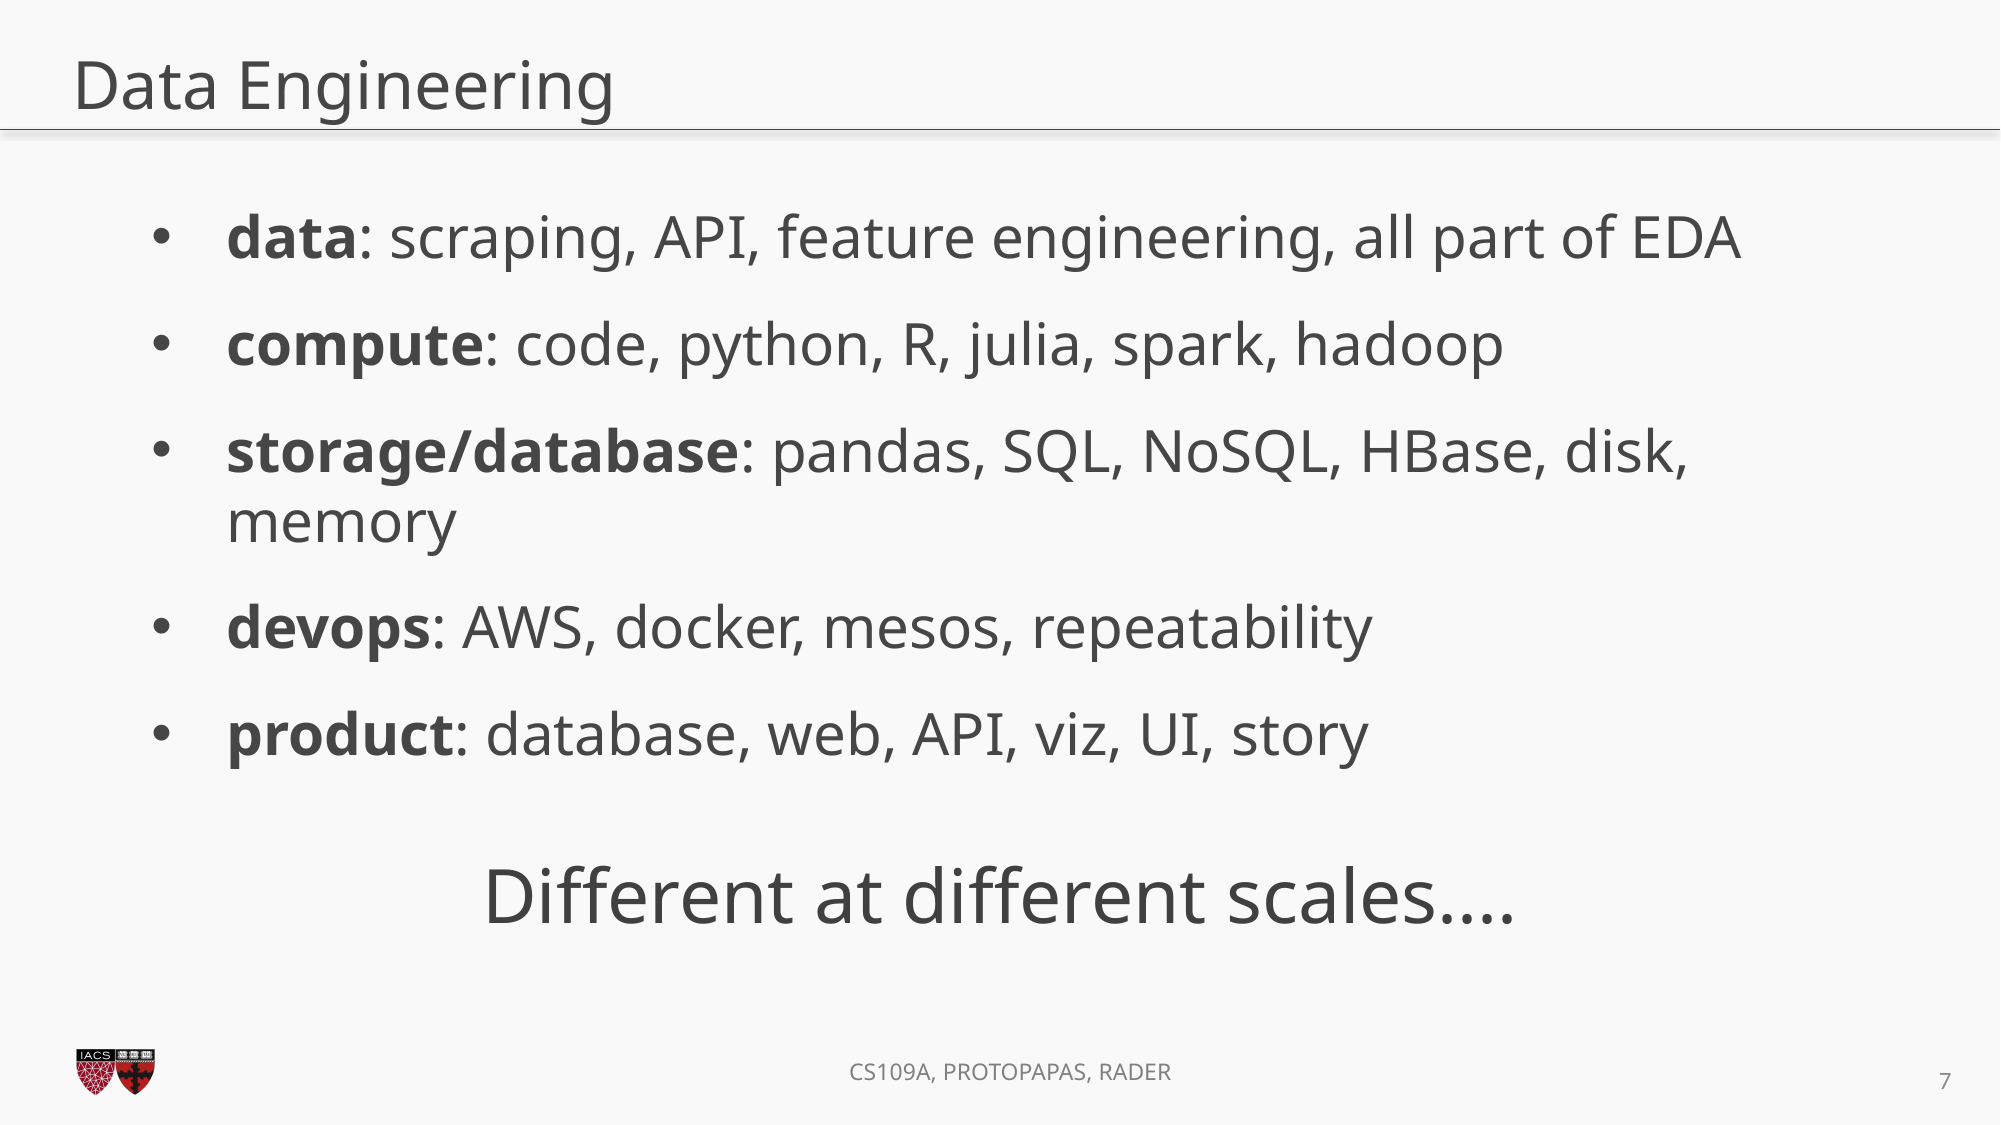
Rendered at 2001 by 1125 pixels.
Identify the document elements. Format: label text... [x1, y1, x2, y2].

slide_number 6 [1500, 1050, 1967, 1110]
title Data Engineering [57, 35, 1943, 162]
text_box Different at different scales.... [467, 841, 1533, 946]
list data: scraping, API, feature engineering, all part of EDA compute: code, python, R, julia, spark, hadoop storage/database: pandas, SQL, NoSQL, HBase, disk, memory devops: AWS, docker, mesos, repeatability product: database, web, API, viz, UI, story [136, 193, 1831, 540]
picture [75, 1049, 155, 1095]
